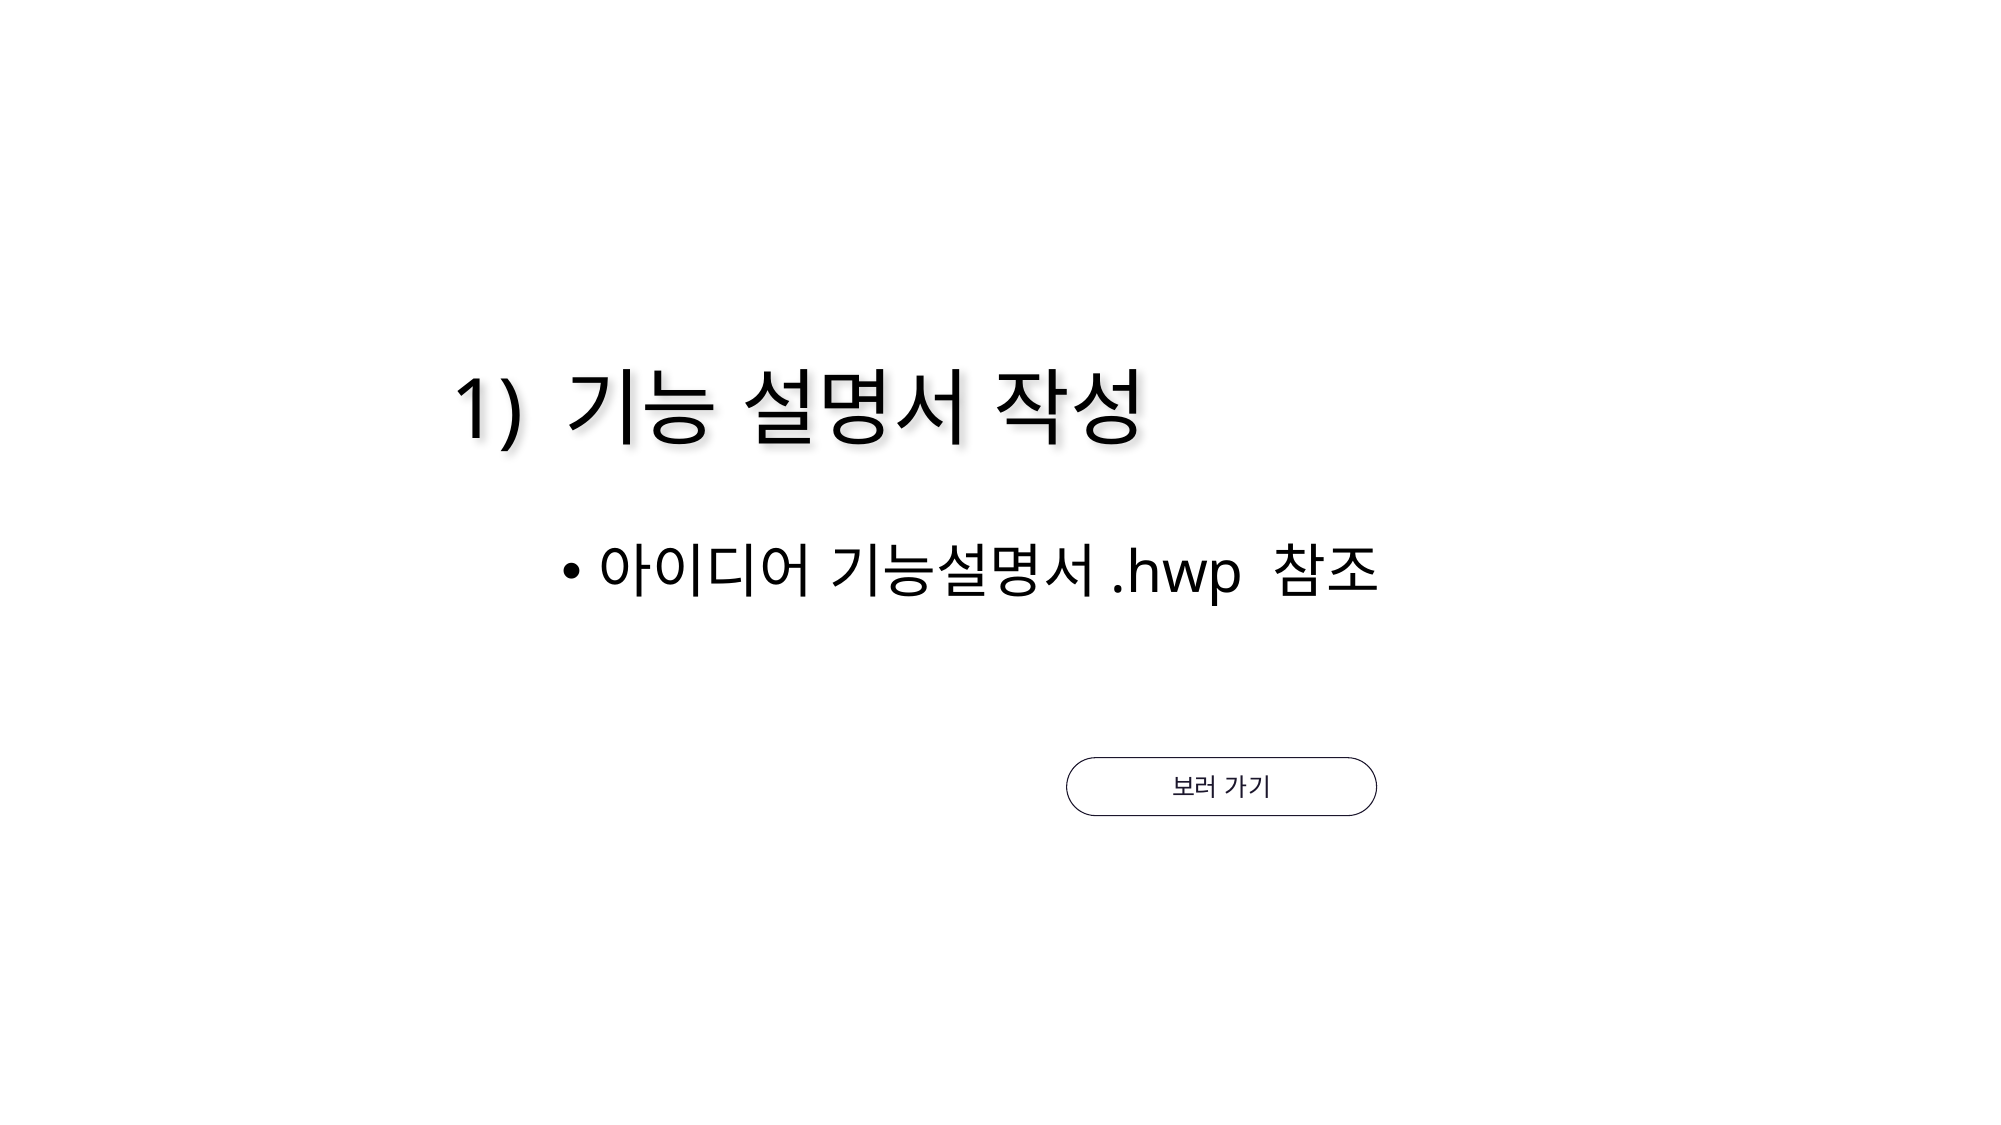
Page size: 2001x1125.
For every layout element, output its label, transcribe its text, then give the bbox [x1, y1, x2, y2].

text_box 1) 기능 설명서 작성 [436, 359, 1377, 535]
text_box 아이디어 기능설명서.hwp 참조 [546, 534, 1792, 1125]
